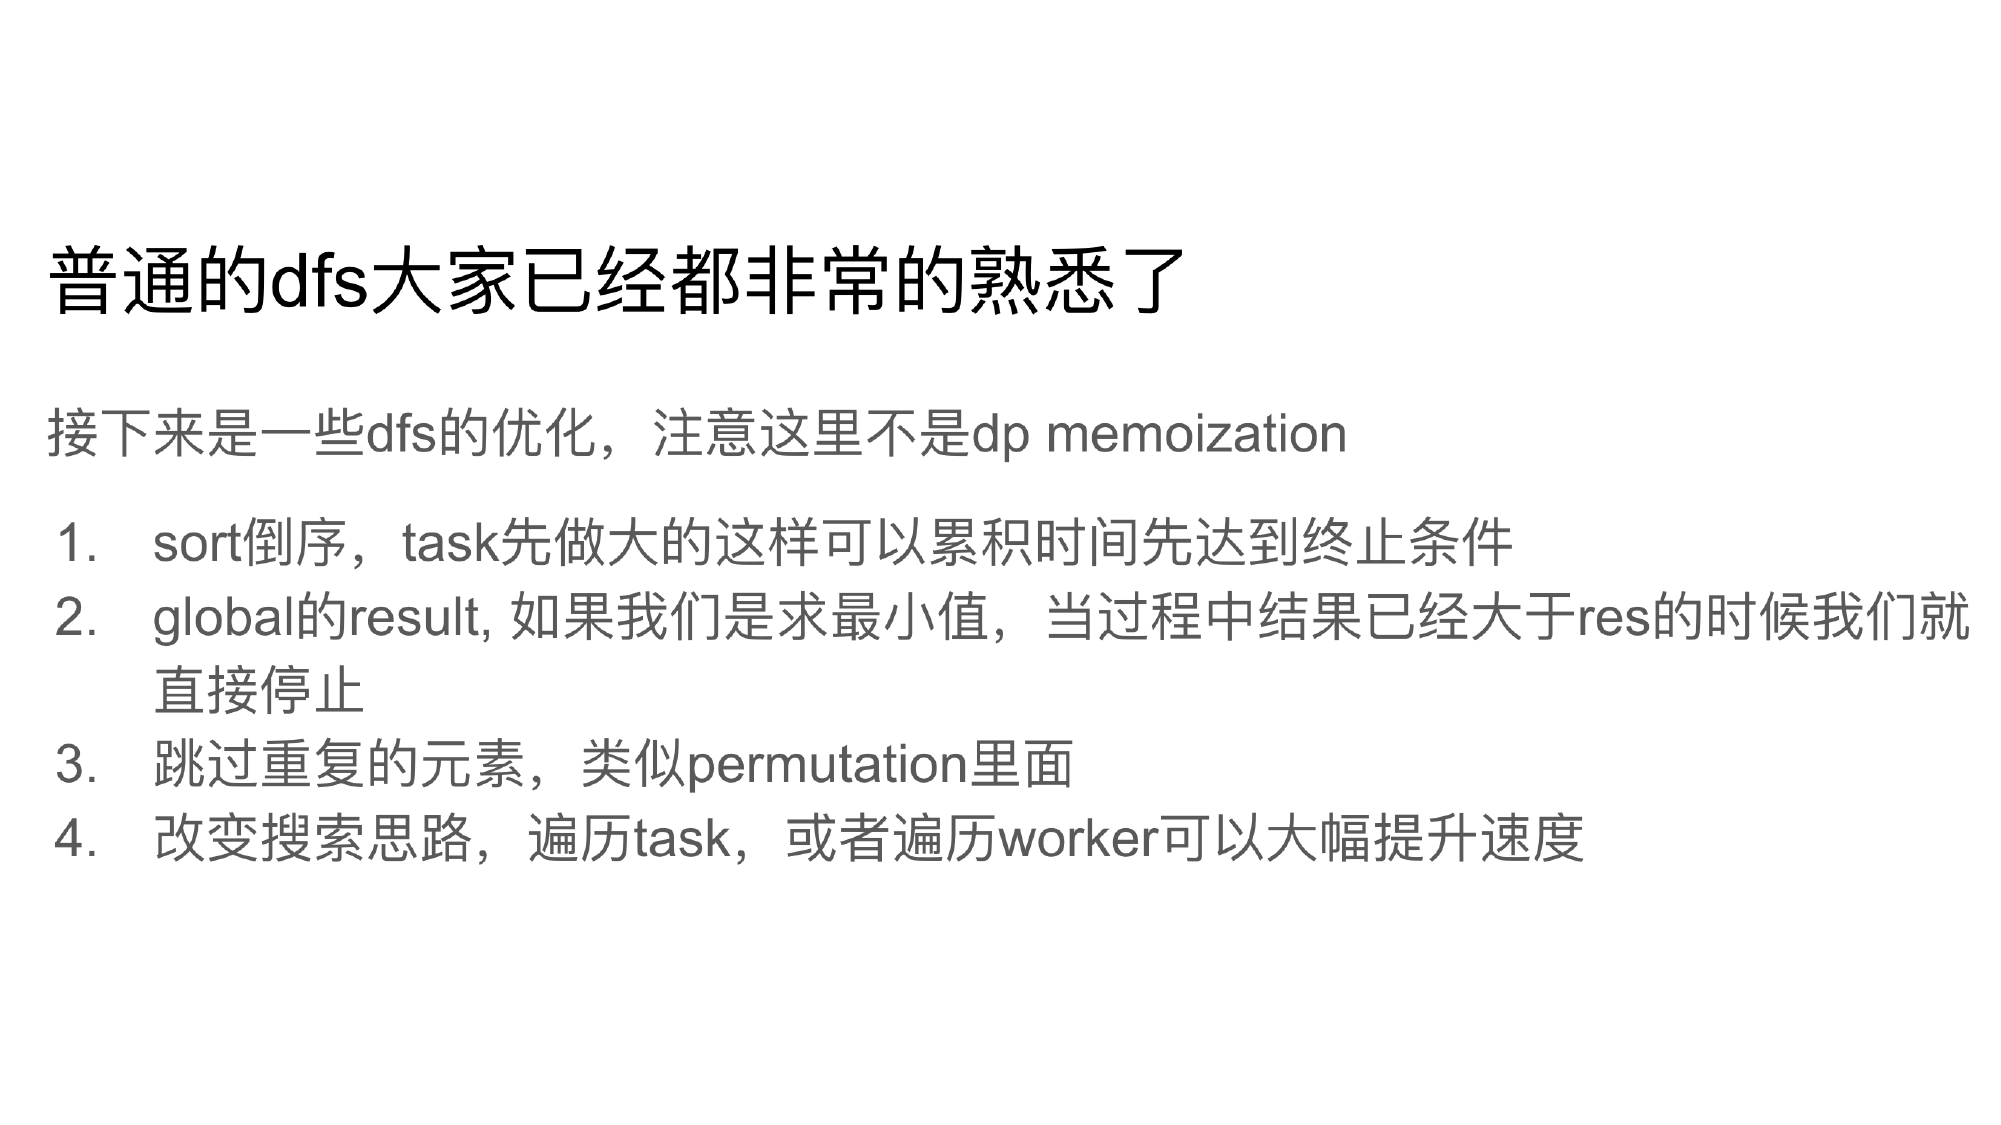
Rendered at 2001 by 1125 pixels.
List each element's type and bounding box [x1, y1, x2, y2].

picture [0, 217, 2000, 908]
